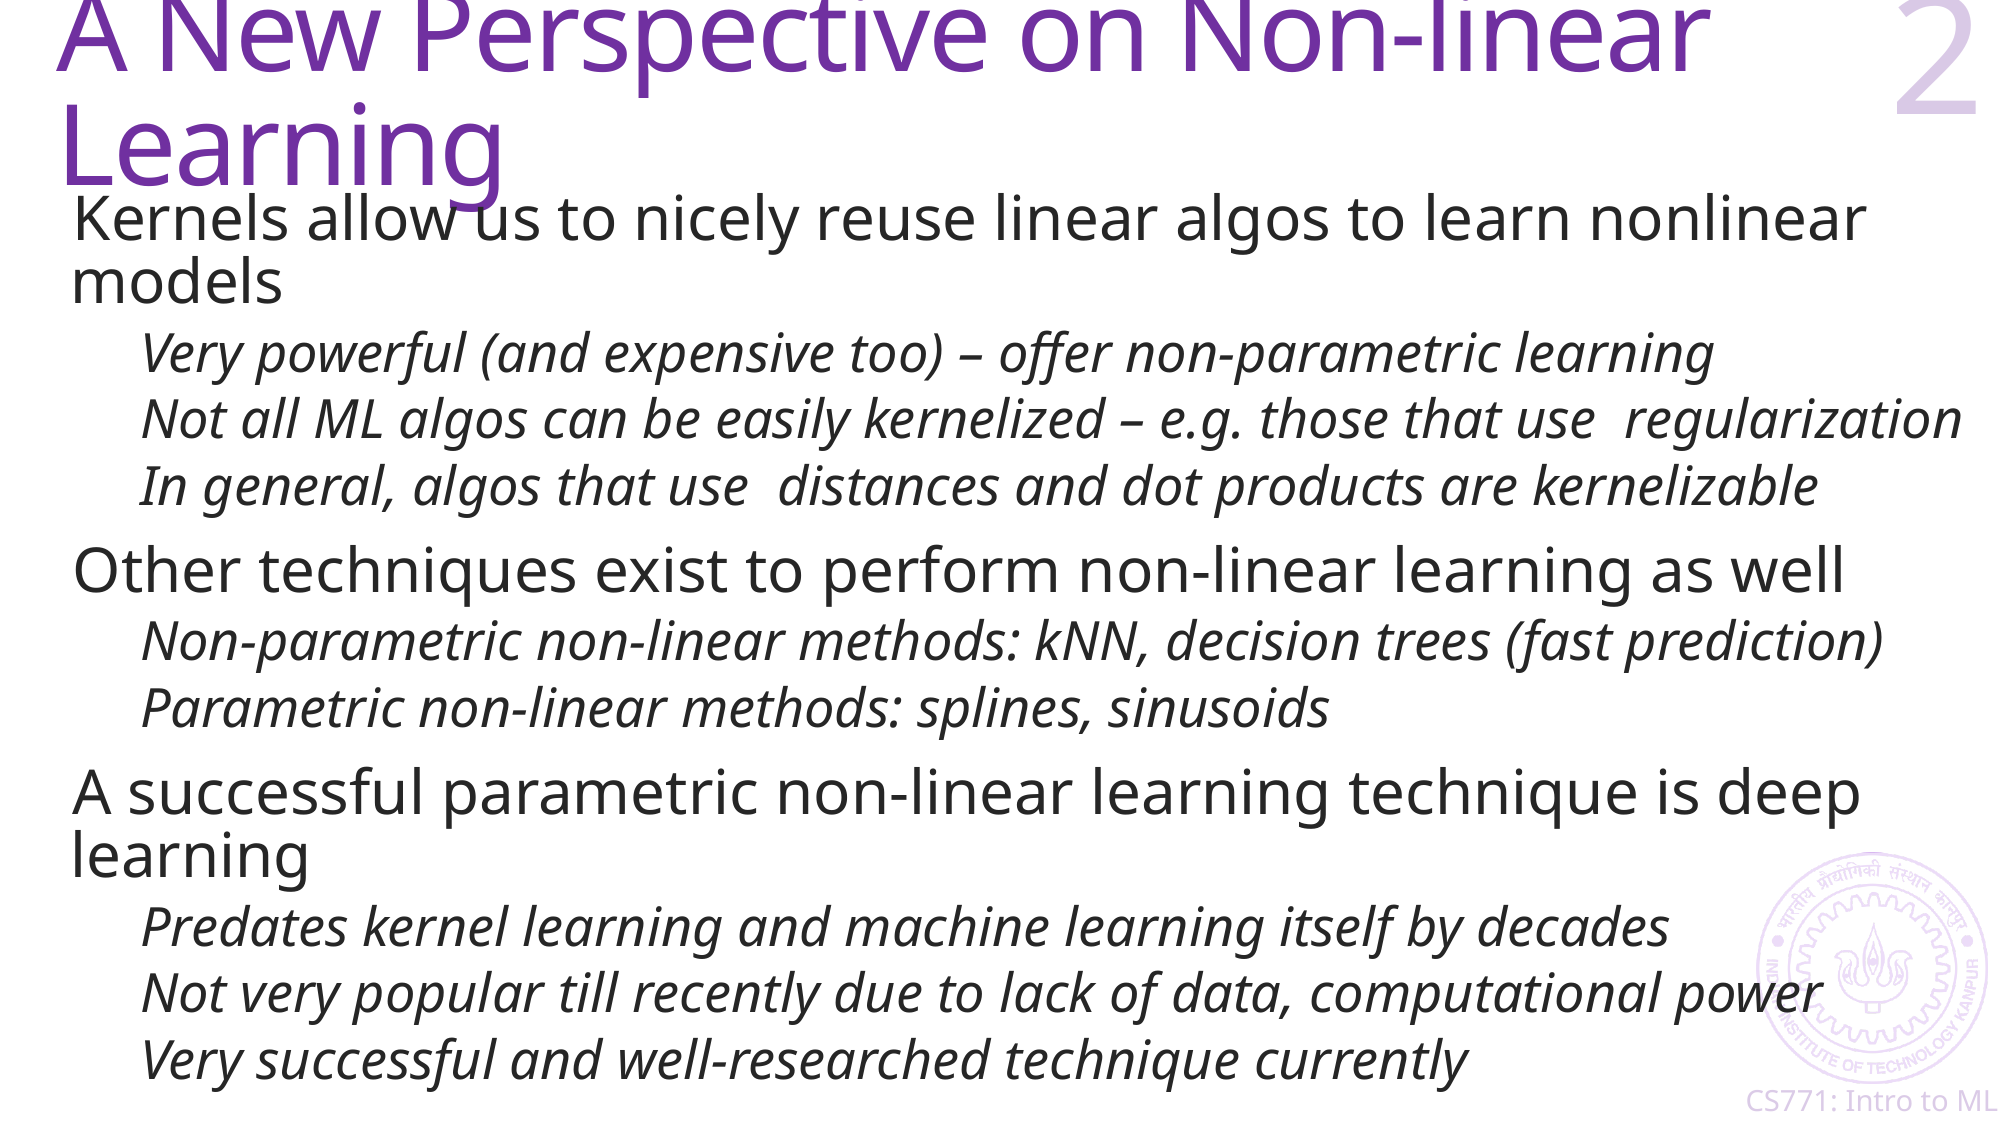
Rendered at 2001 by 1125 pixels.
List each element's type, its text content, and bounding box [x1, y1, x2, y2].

slide_number 2 [1520, 6, 2000, 183]
title A New Perspective on Non-linear Learning [41, 5, 1945, 183]
